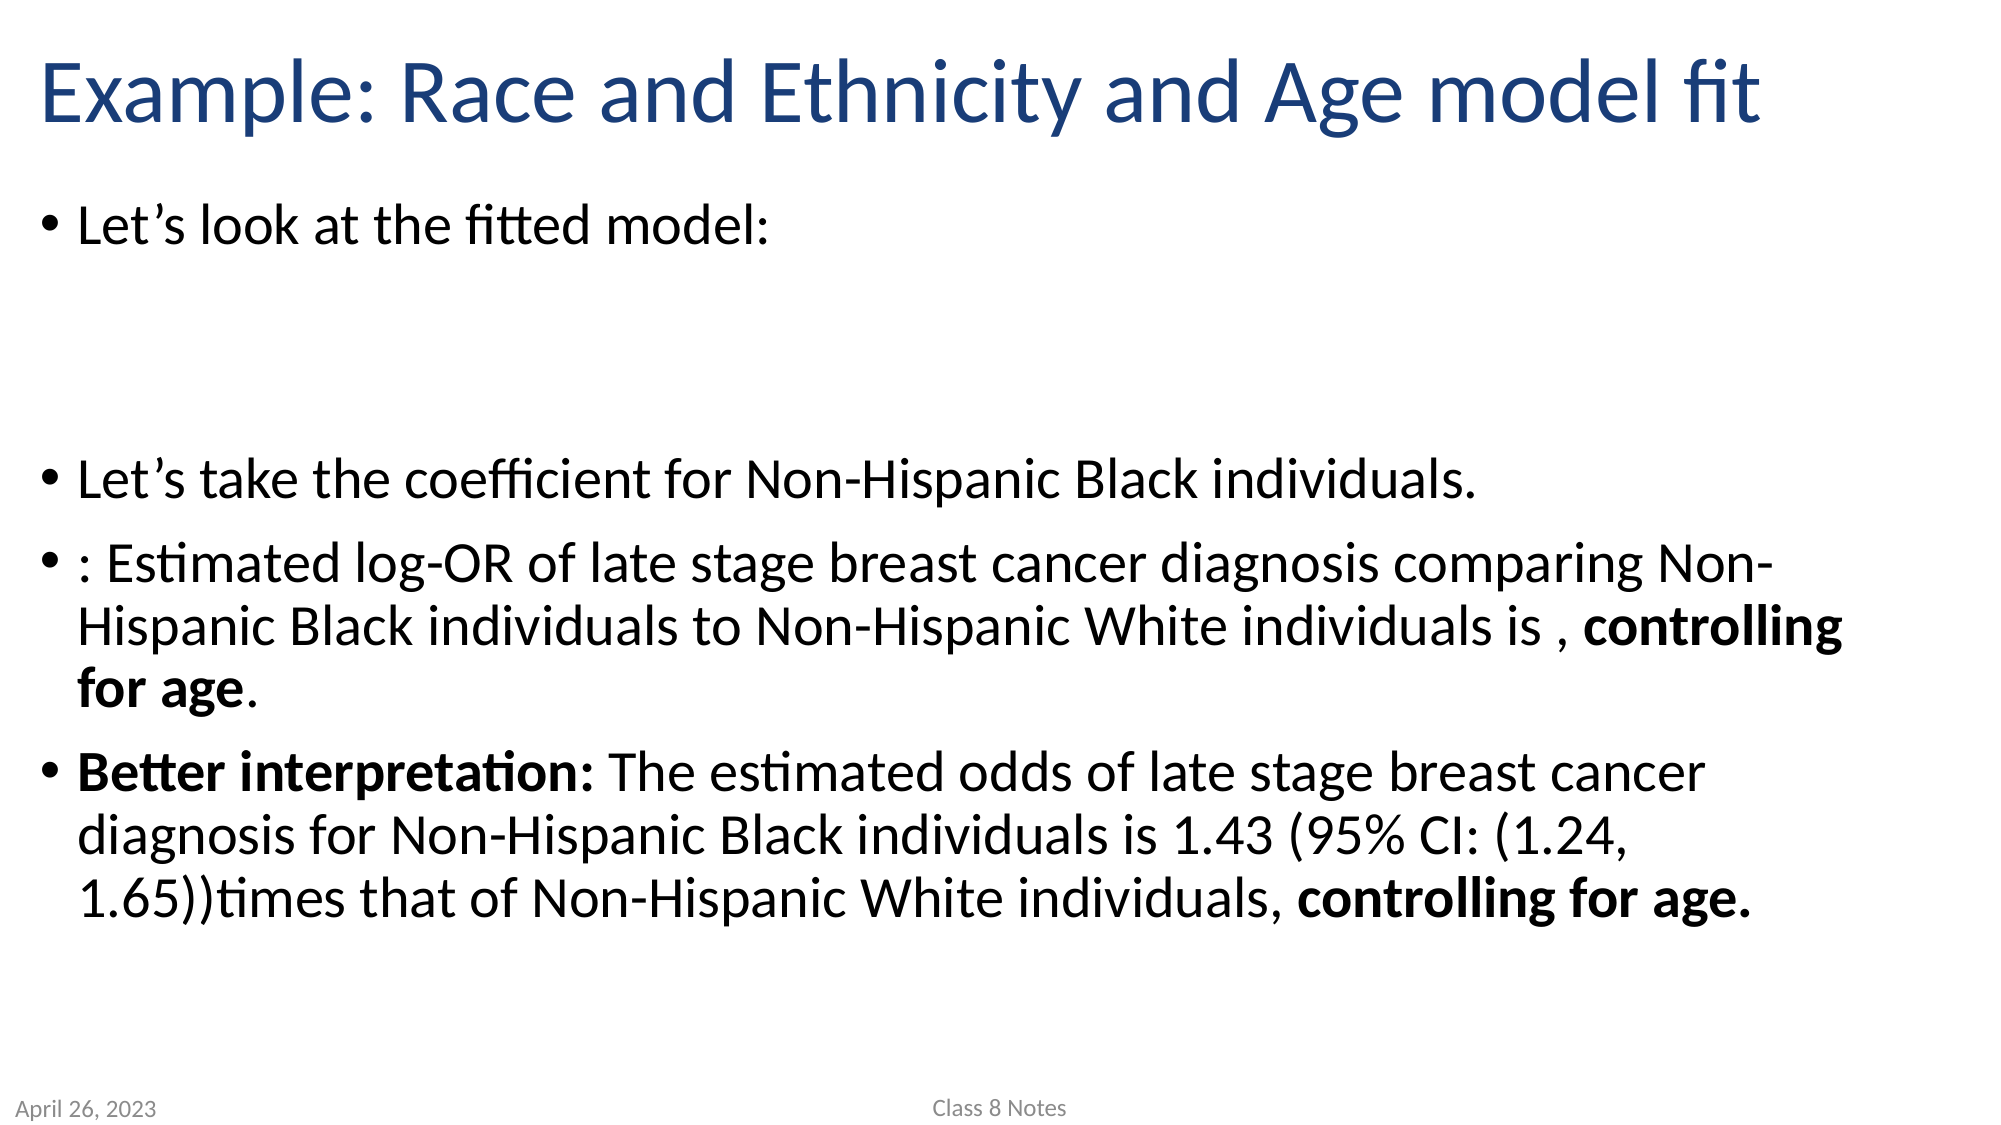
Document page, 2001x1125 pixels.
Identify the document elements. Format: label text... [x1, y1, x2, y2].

title Example: Race and Ethnicity and Age model fit [24, 24, 1975, 163]
footer Class 8 Notes [662, 1087, 1338, 1125]
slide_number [0, 1089, 450, 1125]
